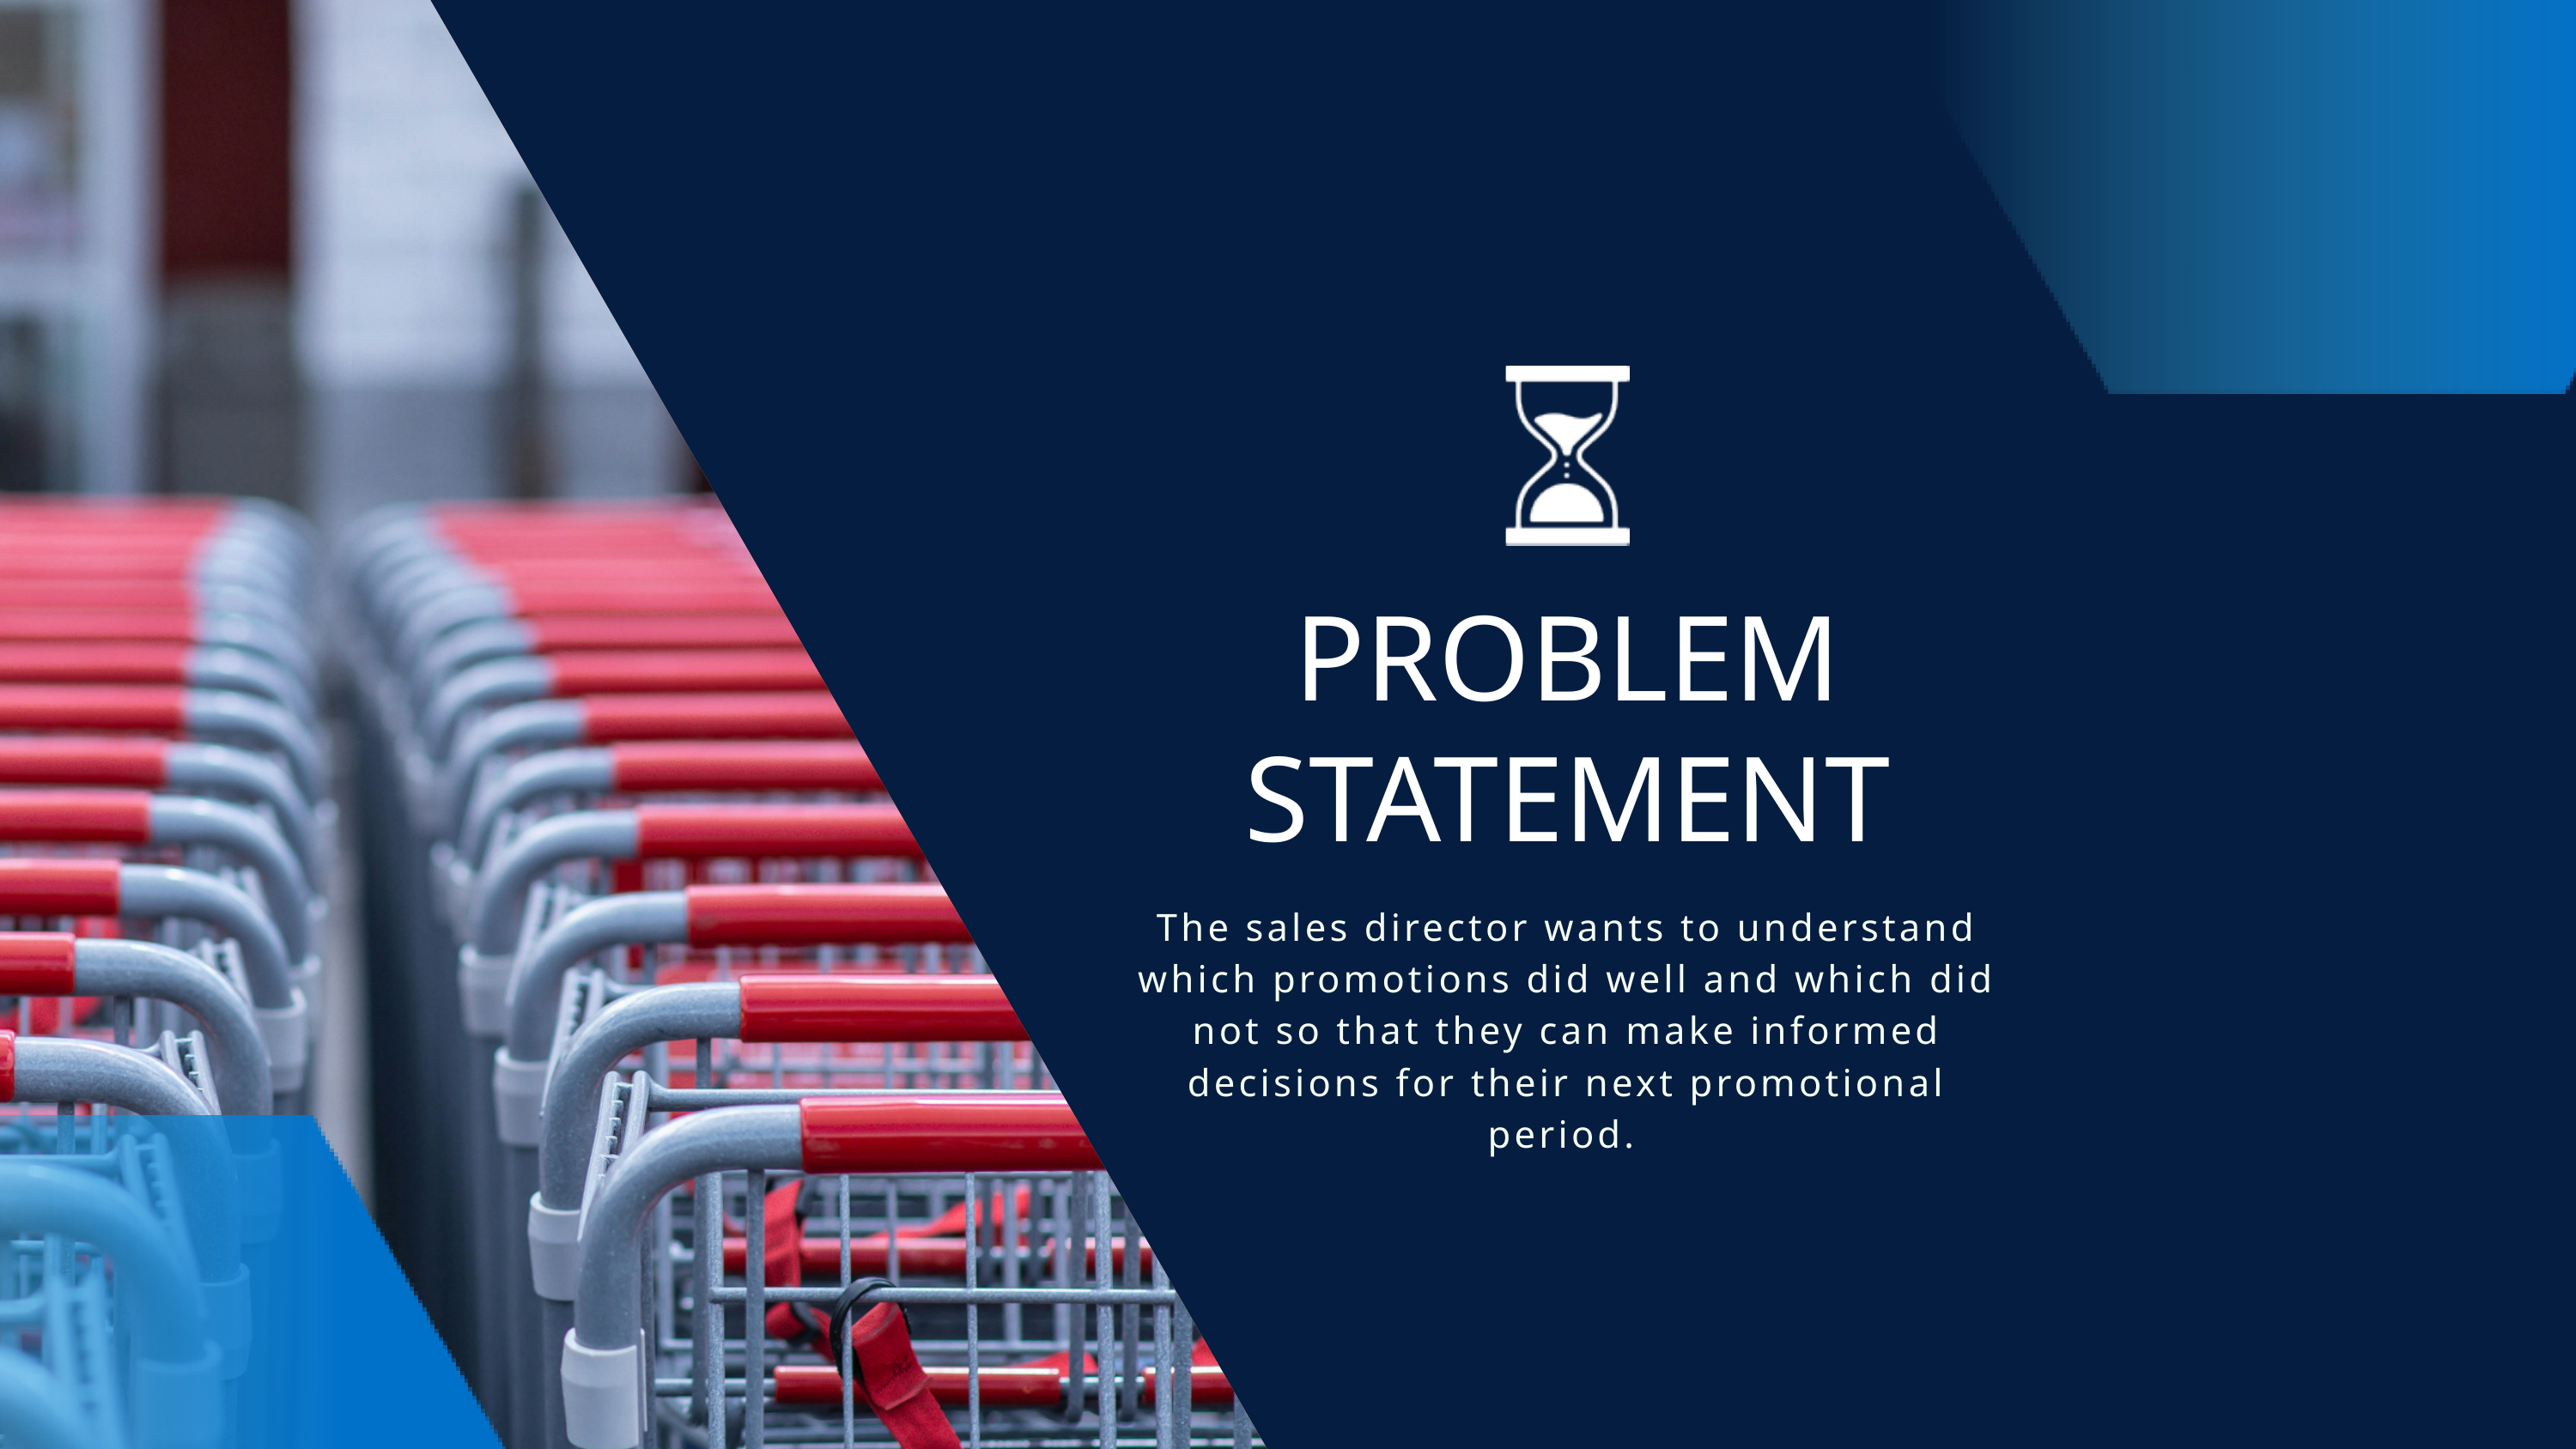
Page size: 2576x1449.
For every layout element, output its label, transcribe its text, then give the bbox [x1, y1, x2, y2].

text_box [0, 0, 1289, 1449]
text_box [1882, 0, 2576, 395]
text_box PROBLEM STATEMENT [1292, 583, 2164, 866]
text_box The sales director wants to understand which promotions did well and which did not so that they can make informed decisions for their next promotional period. [1292, 897, 2029, 1155]
text_box [1505, 366, 1630, 546]
